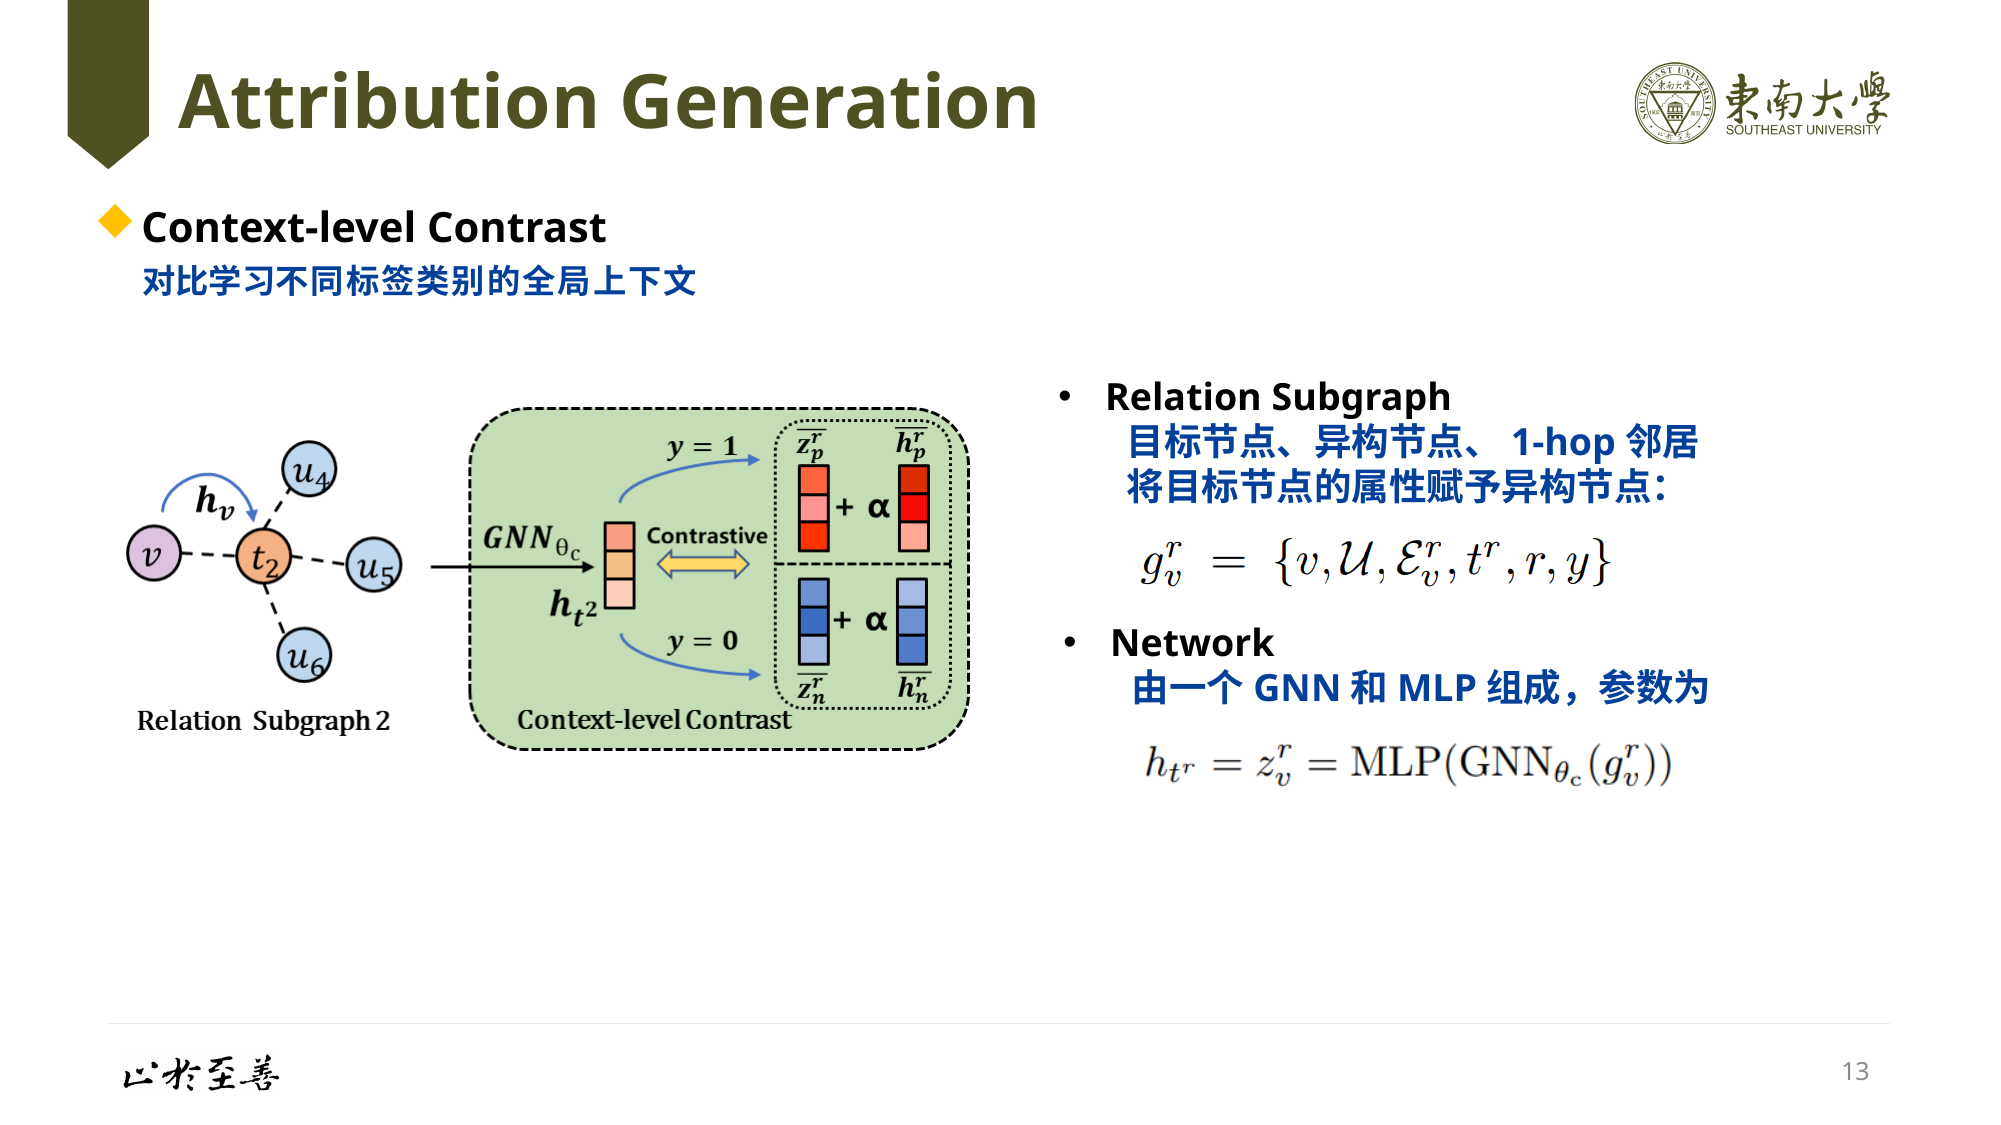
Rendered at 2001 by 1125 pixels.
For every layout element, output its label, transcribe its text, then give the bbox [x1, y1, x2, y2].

picture [1137, 535, 1612, 595]
picture [118, 407, 970, 754]
picture [122, 1053, 280, 1092]
title Attribution Generation [178, 39, 1519, 169]
picture [1132, 723, 1681, 804]
text_box Context-level Contrast 对比学习不同标签类别的全局上下文 [79, 193, 910, 309]
slide_number 13 [1434, 1042, 1885, 1103]
